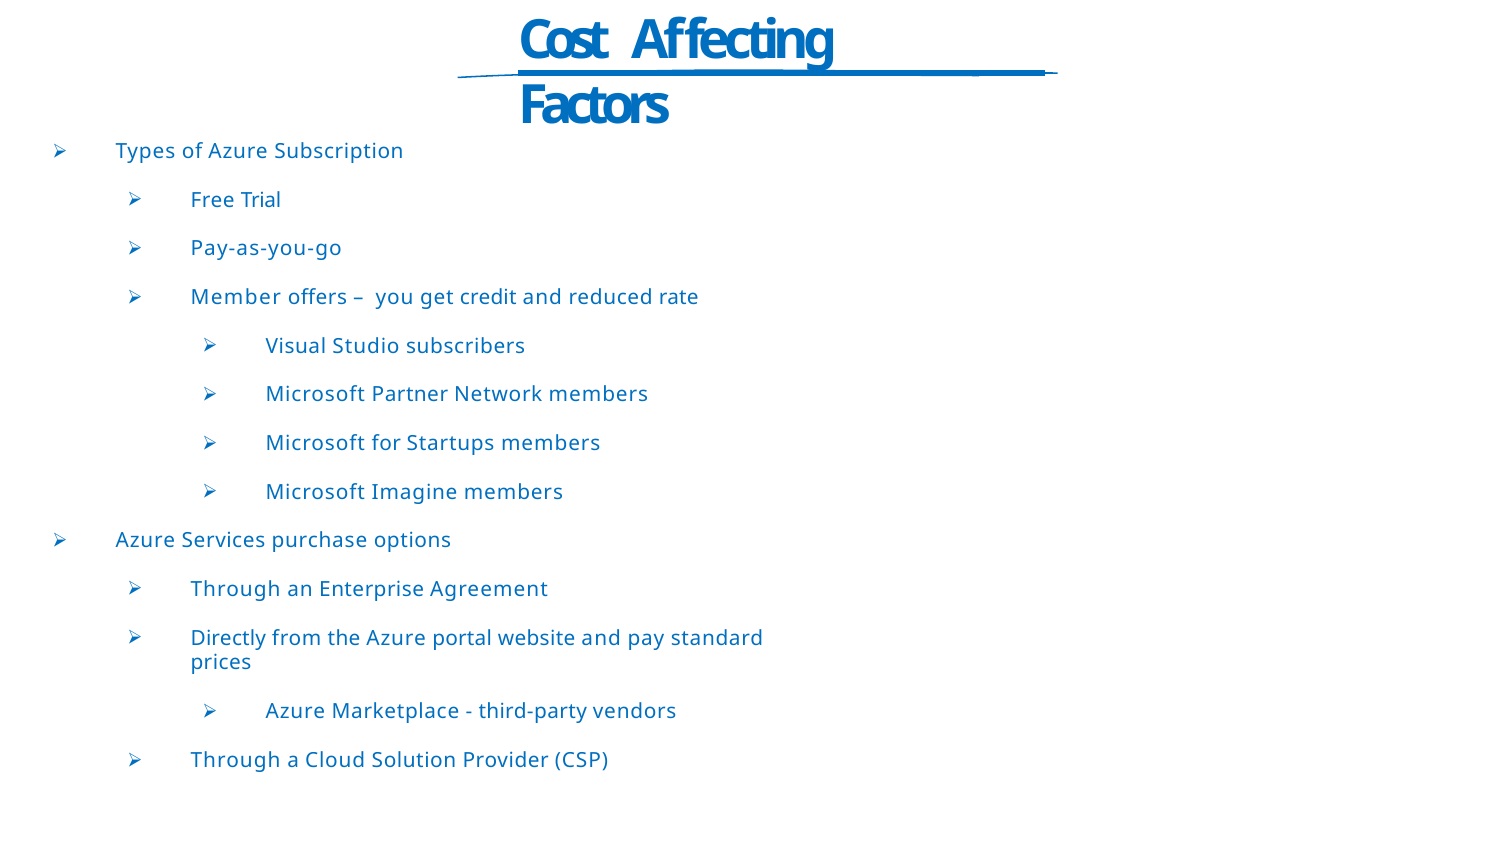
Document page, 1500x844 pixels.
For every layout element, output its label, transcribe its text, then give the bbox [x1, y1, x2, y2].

title Cost Affecting Factors [516, 2, 950, 67]
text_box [456, 69, 1059, 79]
text_box Types of Azure Subscription Free Trial Pay-as-you-go Member offers – you get credit and reduced rate Visual Studio subscribers Microsoft Partner Network members Microsoft for Startups members Microsoft Imagine members Azure Services purchase options Through an Enterprise Agreement Directly from the Azure portal website and pay standard prices Azure Marketplace - third-party vendors Through a Cloud Solution Provider (CSP) [51, 135, 813, 772]
title Cost Affecting Factors [516, 87, 950, 146]
